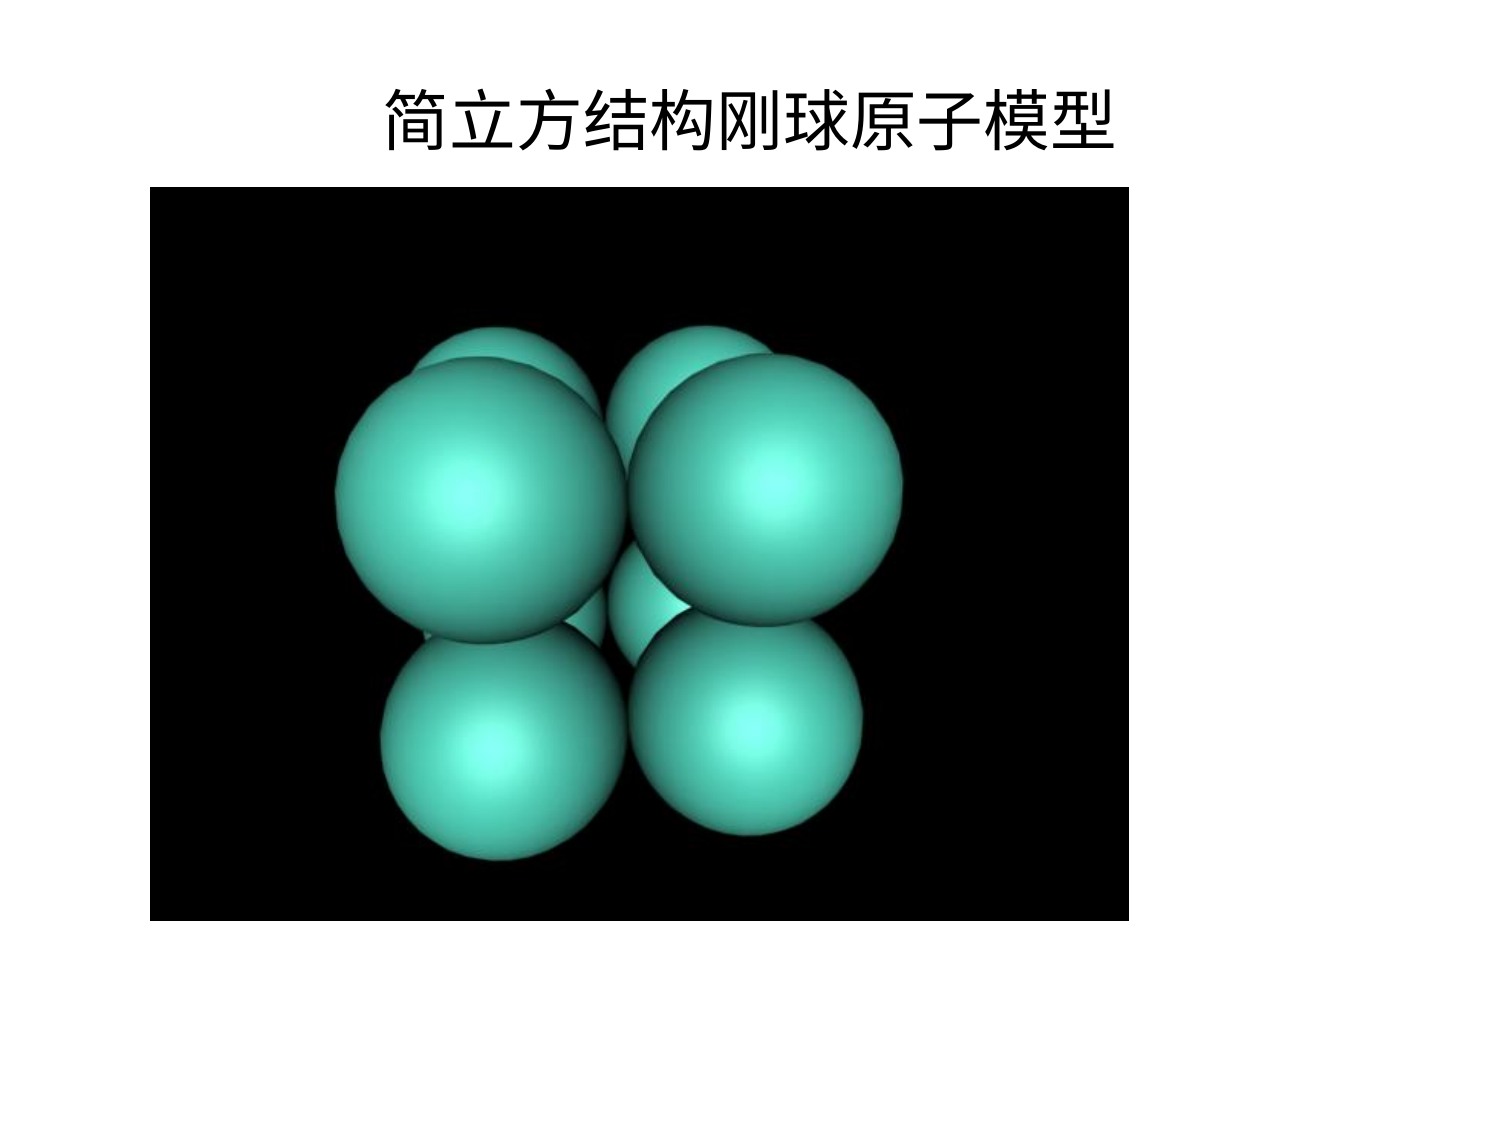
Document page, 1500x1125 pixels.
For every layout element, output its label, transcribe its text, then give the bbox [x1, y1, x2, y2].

title 简立方结构刚球原子模型 [112, 75, 1388, 163]
picture [149, 187, 1129, 922]
